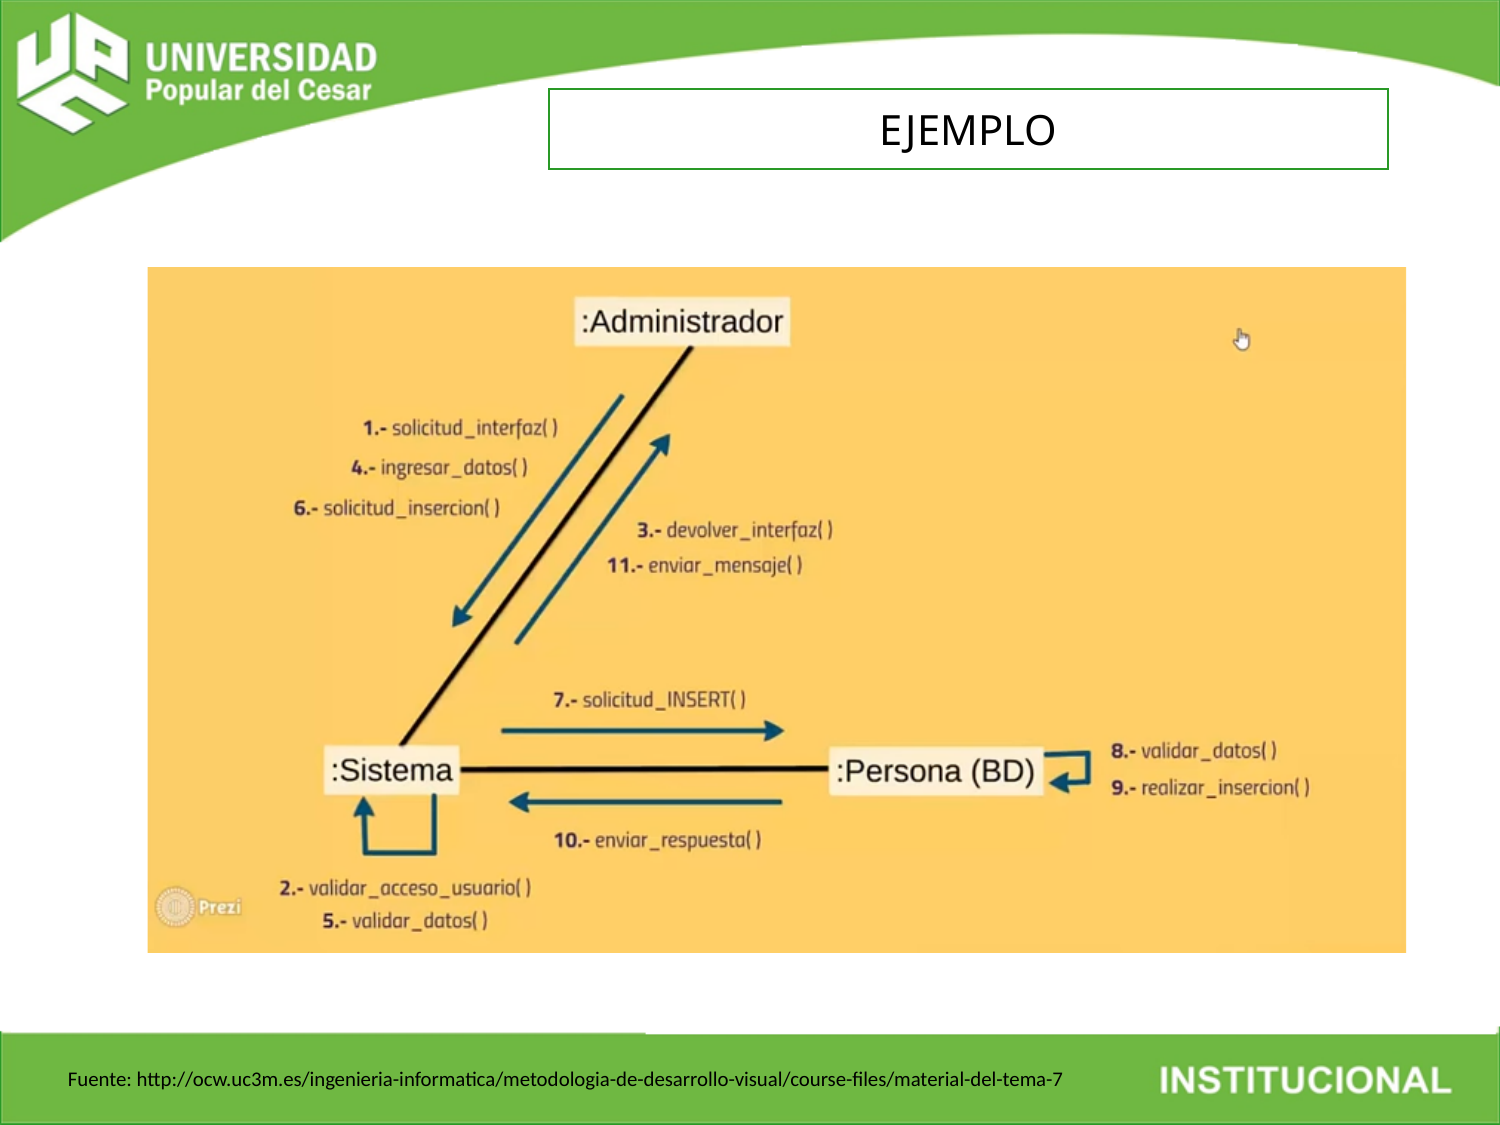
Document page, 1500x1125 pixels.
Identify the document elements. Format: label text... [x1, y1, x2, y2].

text_box EJEMPLO [549, 88, 1388, 170]
text_box Fuente: http://ocw.uc3m.es/ingenieria-informatica/metodologia-de-desarrollo-visual/course-files/material-del-tema-7 [53, 1058, 1412, 1099]
picture [0, 0, 1500, 1125]
